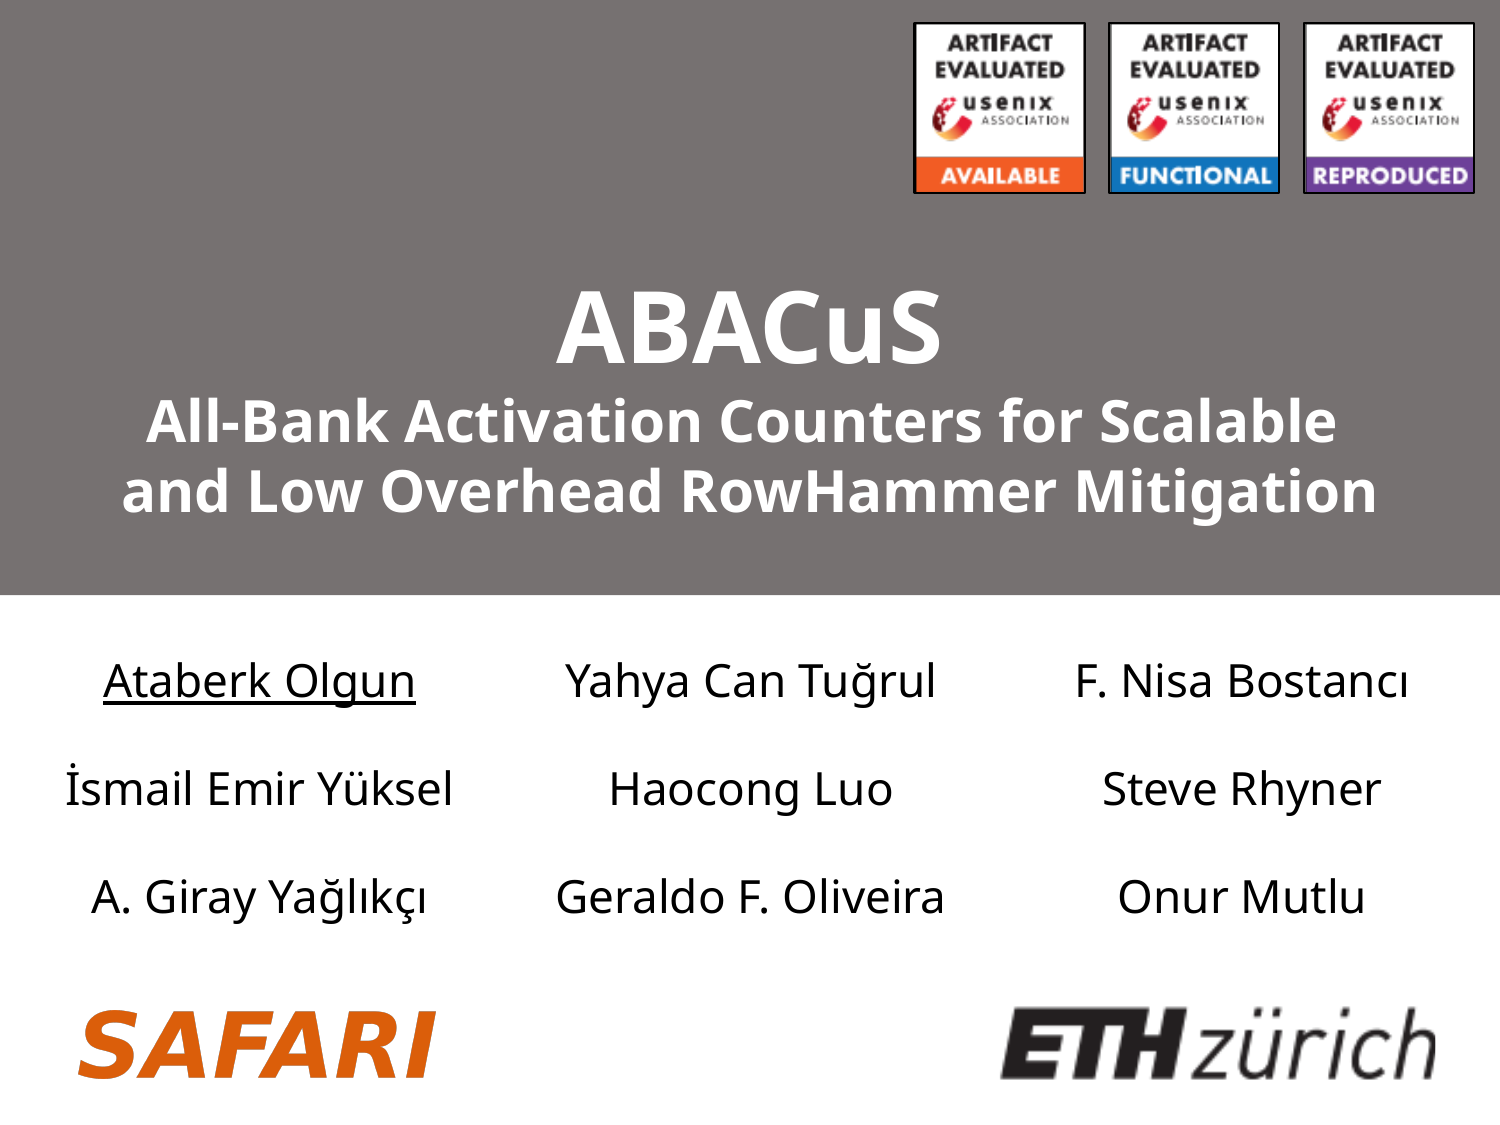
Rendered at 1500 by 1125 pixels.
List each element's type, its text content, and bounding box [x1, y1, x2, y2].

text_box [0, 0, 1500, 239]
picture [915, 23, 1084, 192]
picture [1110, 23, 1279, 192]
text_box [0, 753, 1500, 829]
picture [78, 1010, 436, 1079]
picture [999, 1006, 1436, 1082]
title ABACuS All-Bank Activation Counters for Scalable and Low Overhead RowHammer Mitigation [0, 239, 1500, 548]
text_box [0, 645, 1500, 721]
picture [1305, 23, 1474, 192]
text_box [0, 548, 1500, 596]
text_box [0, 860, 1500, 936]
